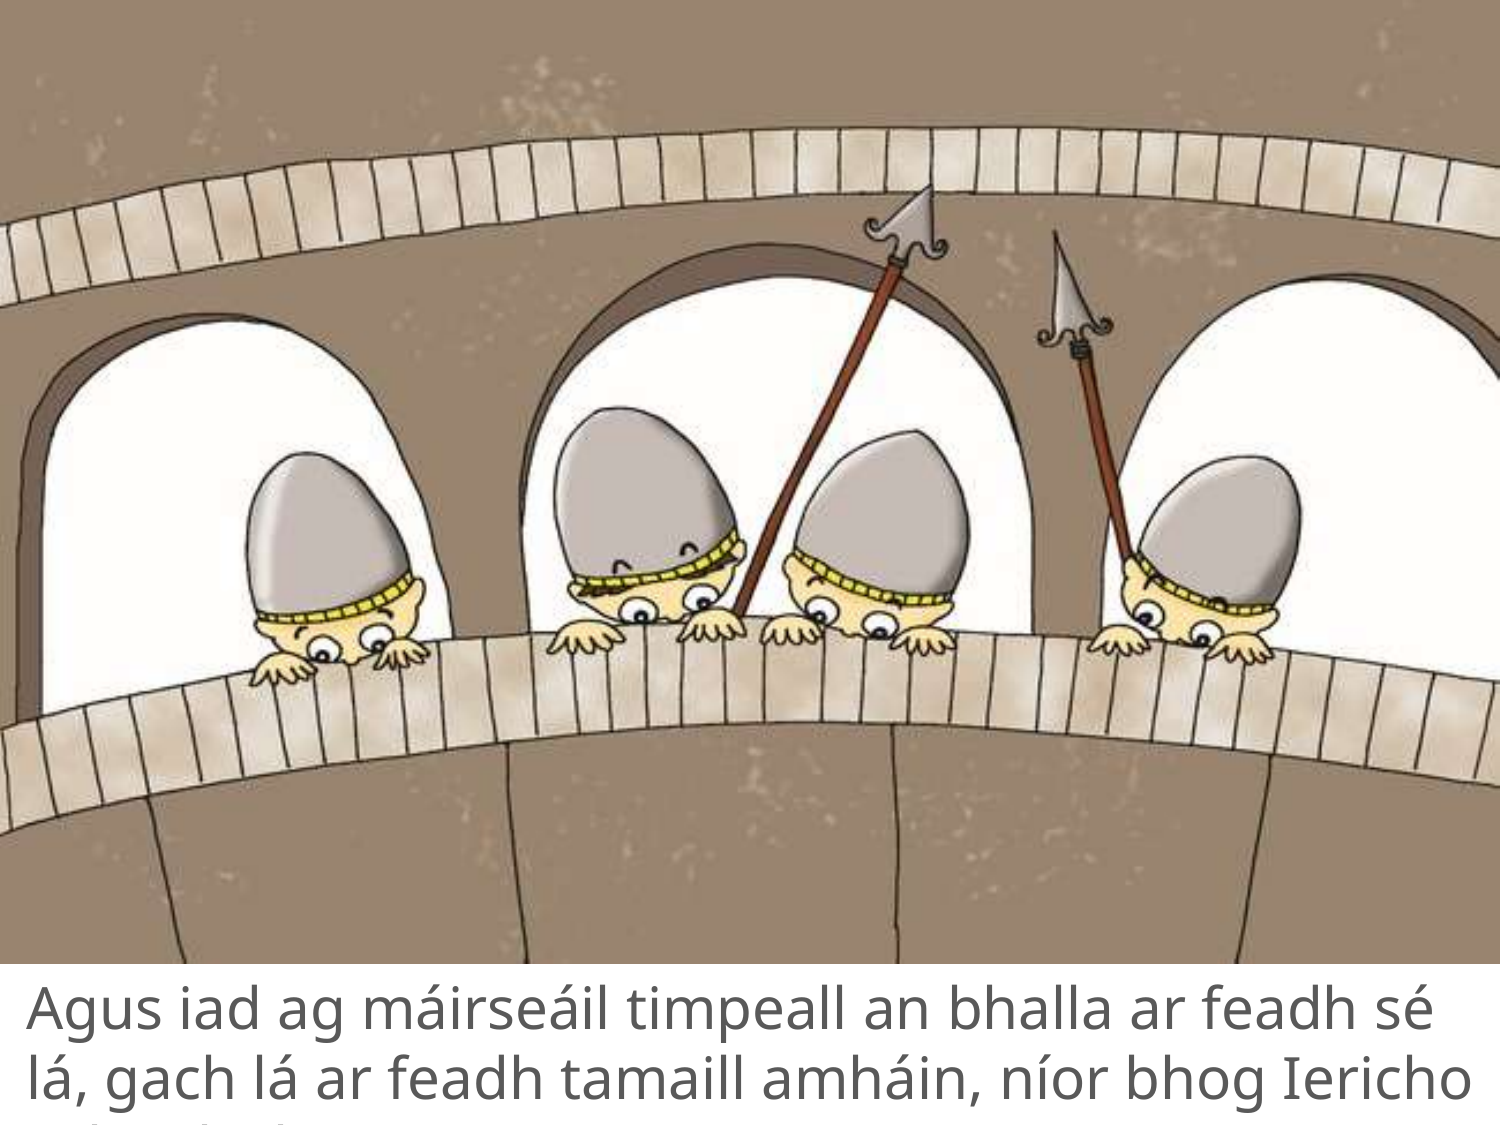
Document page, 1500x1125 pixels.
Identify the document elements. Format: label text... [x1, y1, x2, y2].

picture [0, 0, 1500, 965]
text_box Agus iad ag máirseáil timpeall an bhalla ar feadh sé lá, gach lá ar feadh tamaill amháin, níor bhog Iericho ach orlach. [11, 972, 1498, 1125]
